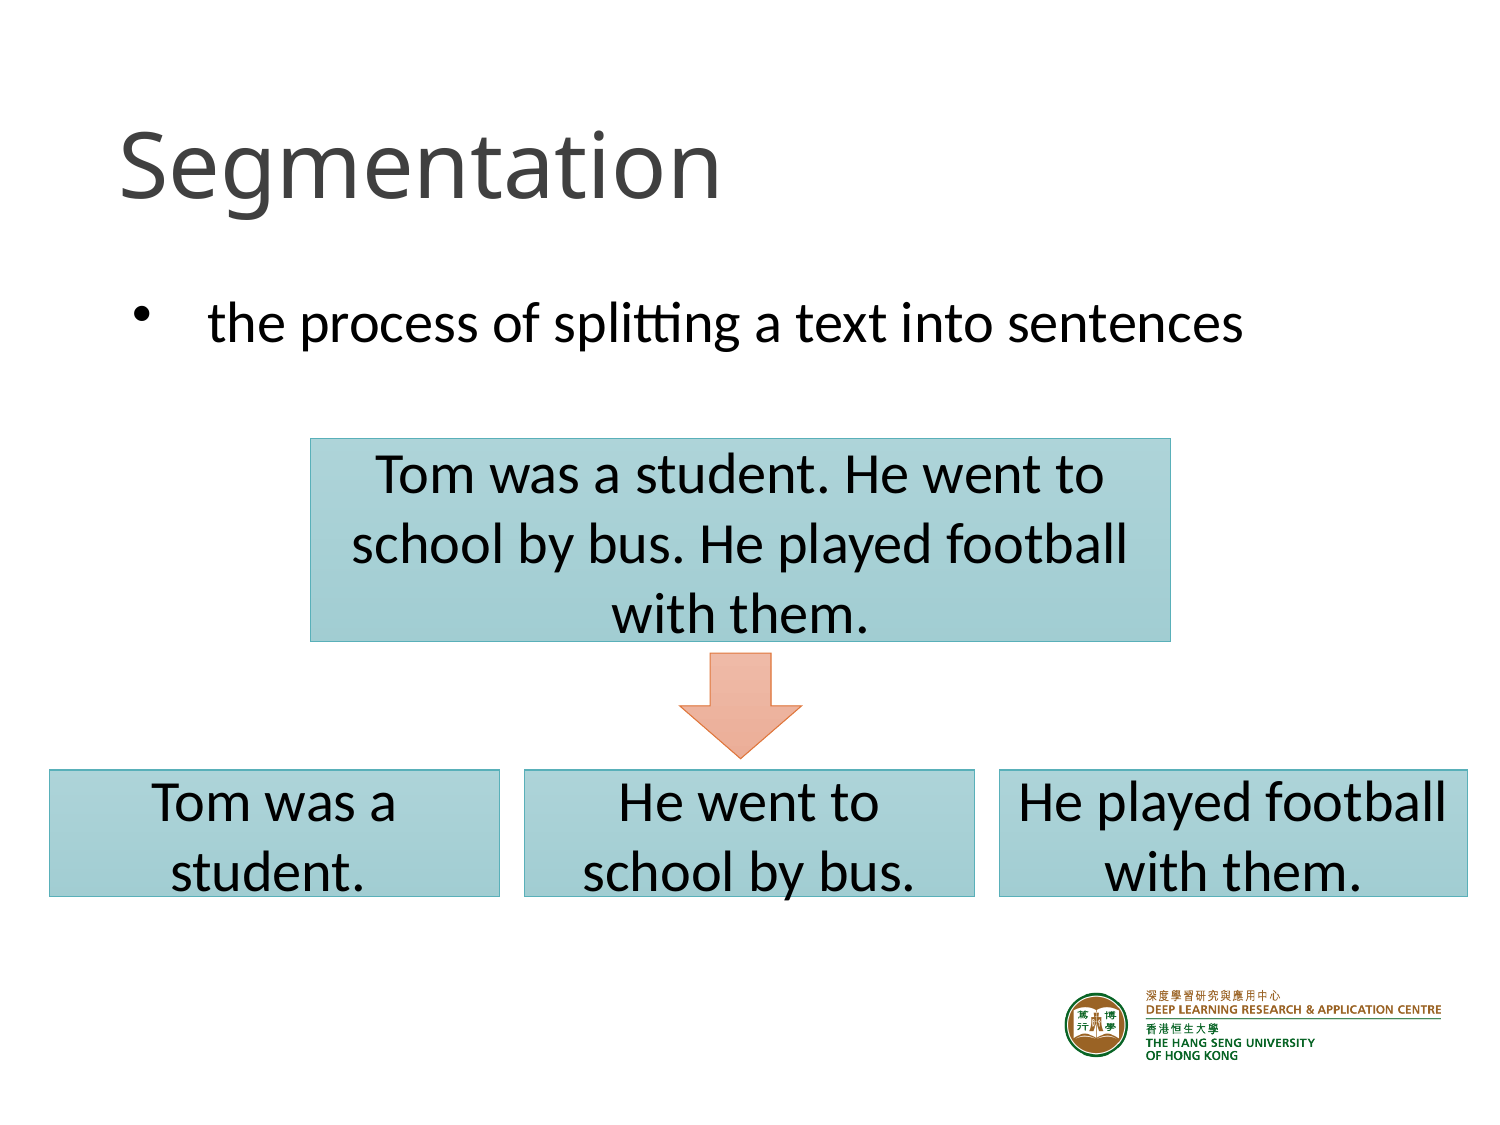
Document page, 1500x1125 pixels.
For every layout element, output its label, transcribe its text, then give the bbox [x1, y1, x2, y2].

text_box [678, 652, 803, 760]
text_box Tom was a student. He went to school by bus. He played football with them. [310, 438, 1171, 642]
title Segmentation [103, 59, 1397, 278]
text_box He played football with them. [999, 769, 1468, 897]
list the process of splitting a text into sentences [117, 284, 1373, 945]
picture [1056, 975, 1459, 1074]
text_box He went to school by bus. [524, 769, 975, 897]
text_box Tom was a student. [49, 769, 500, 897]
